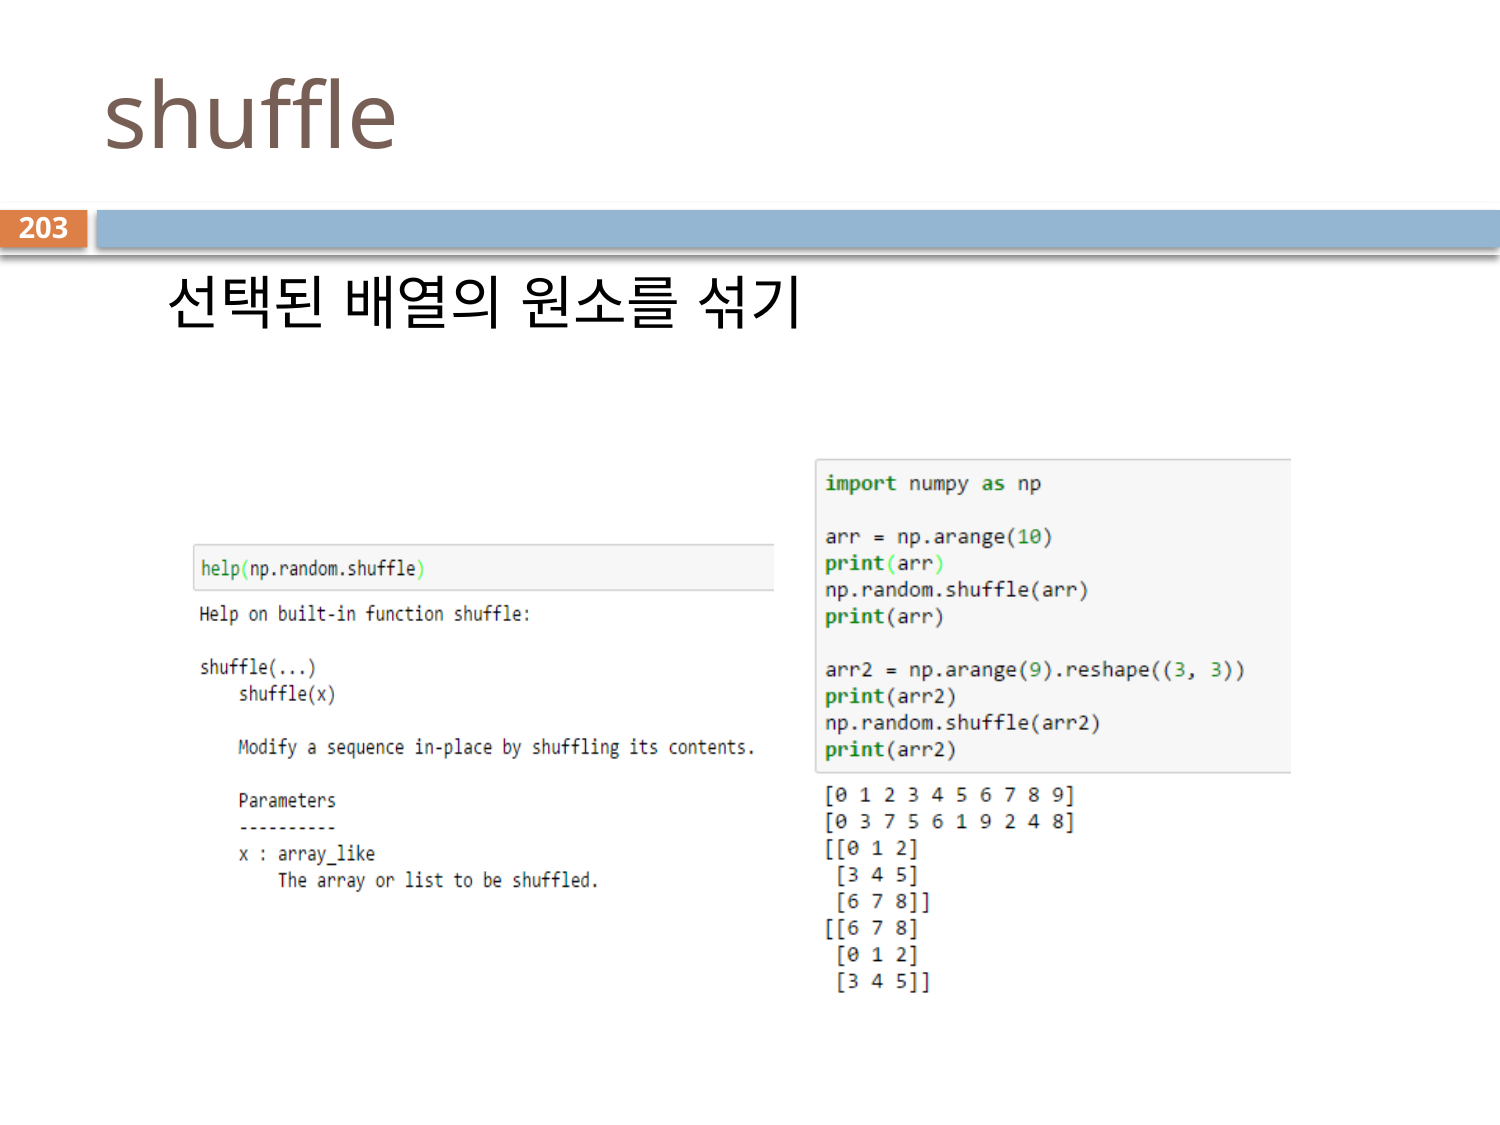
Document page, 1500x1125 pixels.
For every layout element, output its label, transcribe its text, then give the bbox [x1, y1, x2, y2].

picture [182, 538, 774, 915]
picture [808, 445, 1291, 1008]
list 선택된 배열의 원소를 섞기 [76, 259, 1427, 480]
title shuffle [88, 30, 1426, 194]
slide_number 203 [0, 208, 88, 249]
